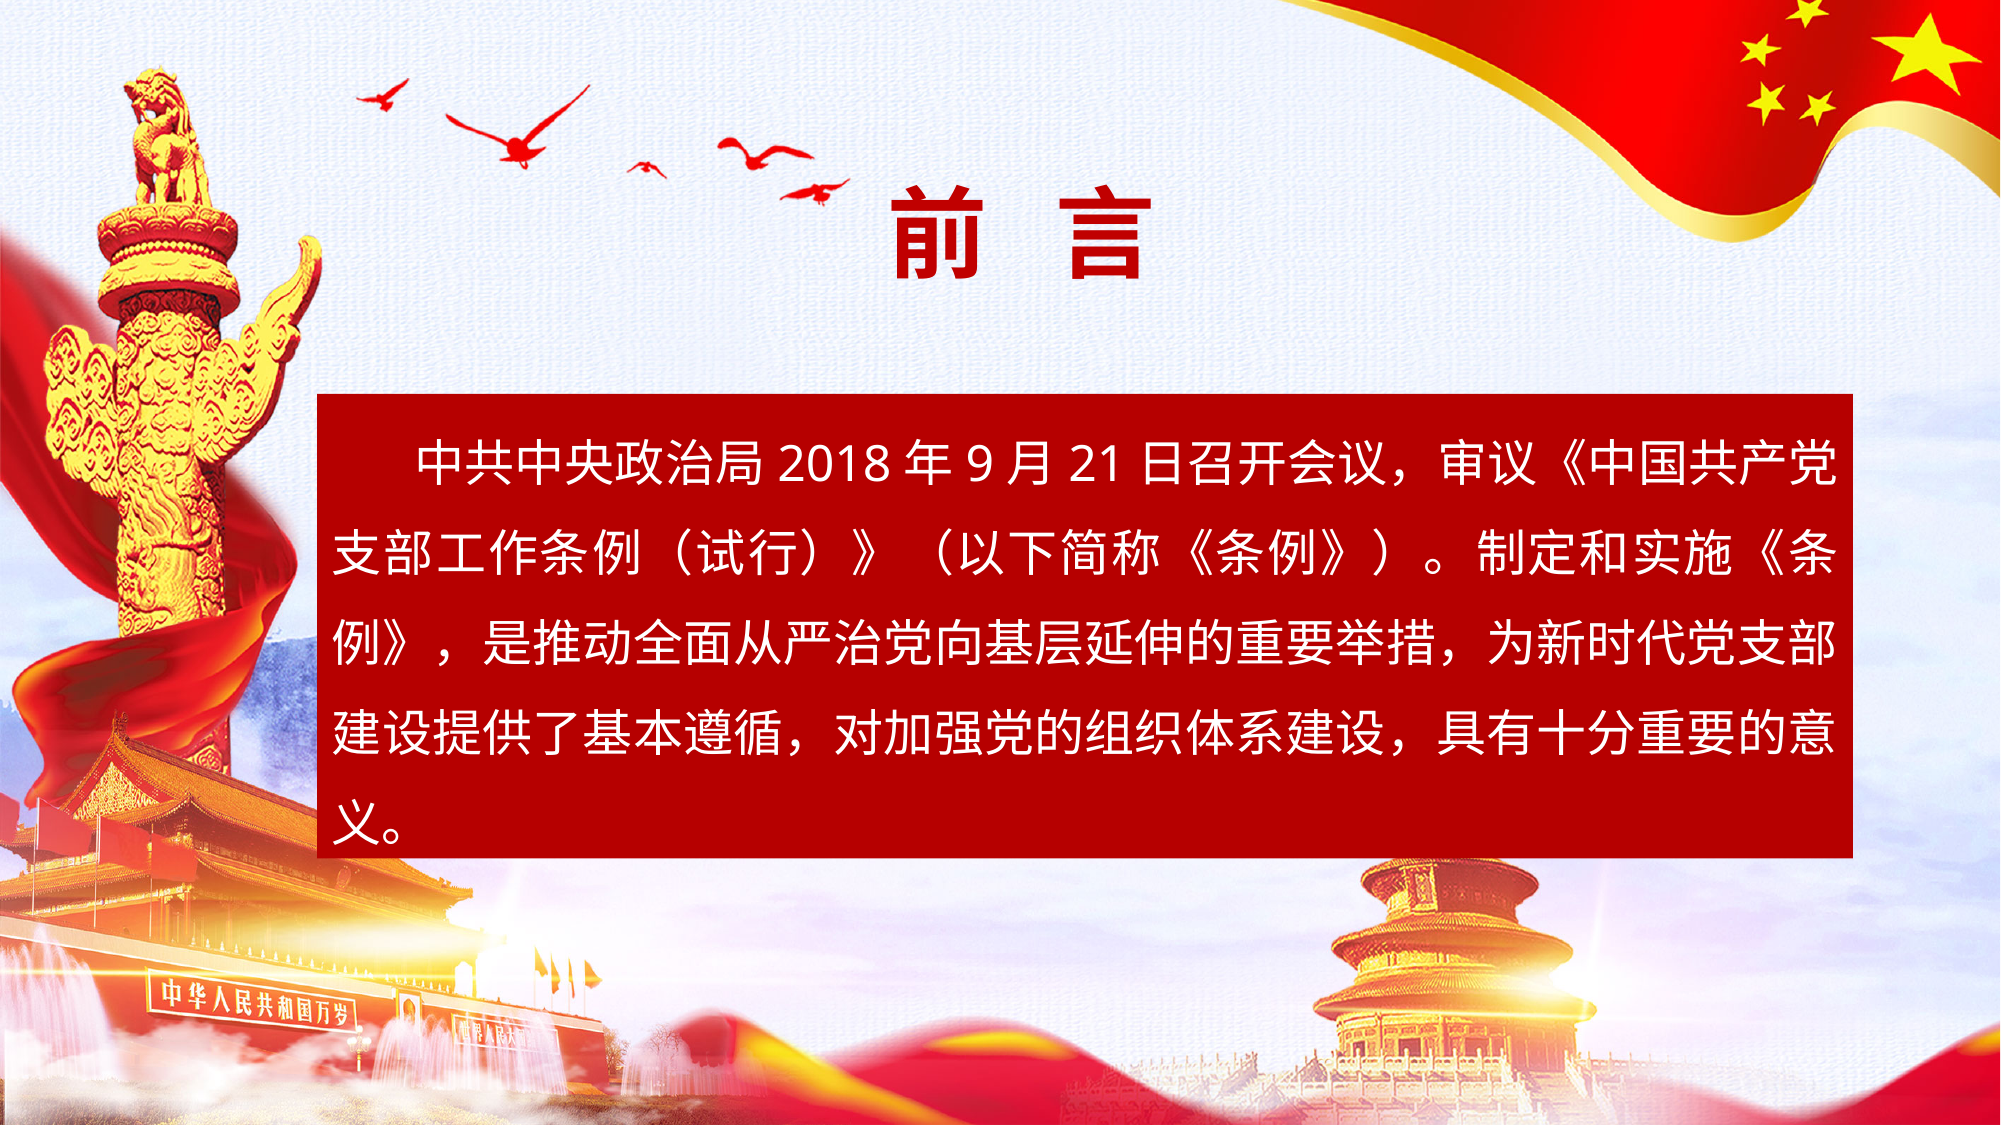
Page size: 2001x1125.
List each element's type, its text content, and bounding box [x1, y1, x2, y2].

text_box 前 言 [789, 103, 1211, 298]
picture [0, 0, 2001, 1125]
text_box 中共中央政治局2018年9月21日召开会议，审议《中国共产党支部工作条例（试行）》（以下简称《条例》）。制定和实施《条例》，是推动全面从严治党向基层延伸的重要举措，为新时代党支部建设提供了基本遵循，对加强党的组织体系建设，具有十分重要的意义。 [317, 393, 1853, 859]
